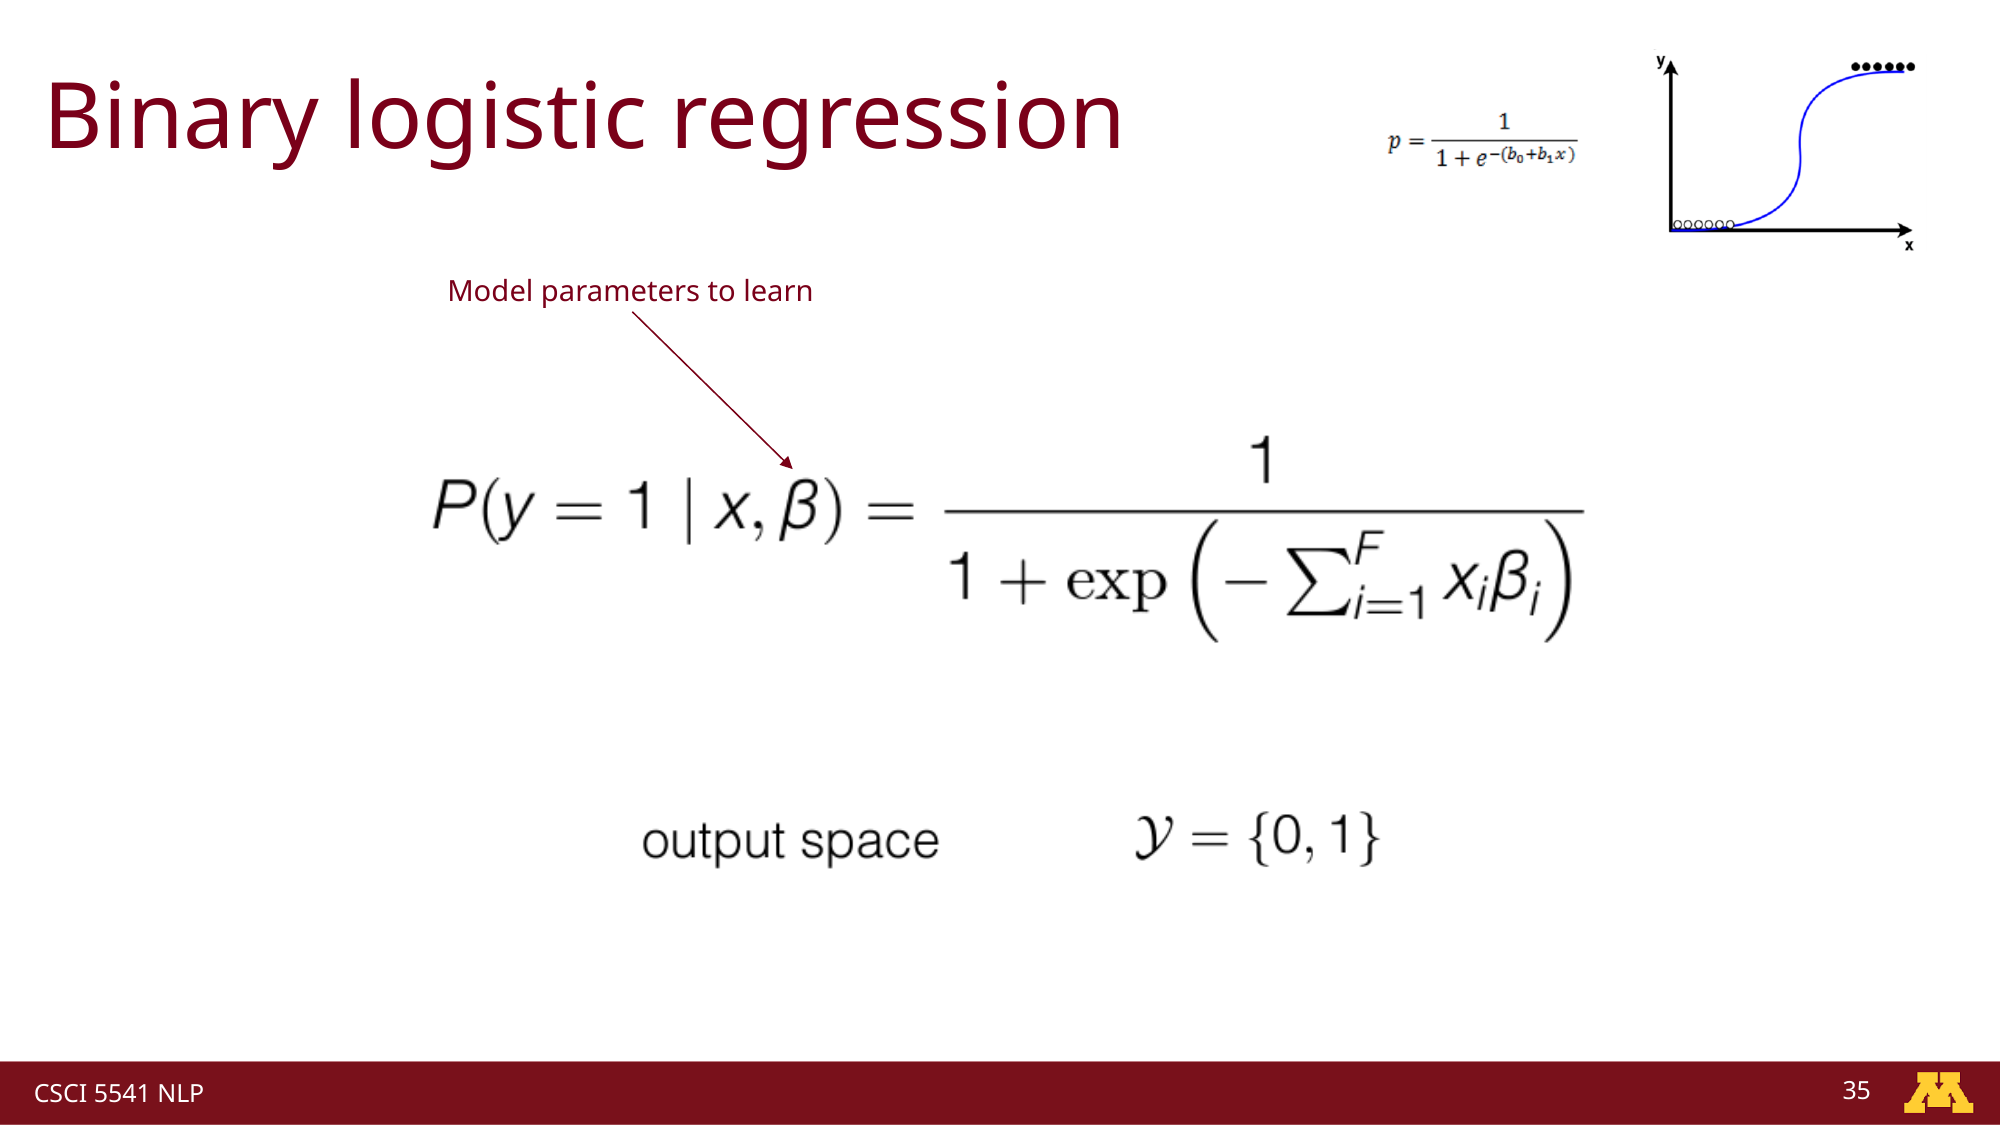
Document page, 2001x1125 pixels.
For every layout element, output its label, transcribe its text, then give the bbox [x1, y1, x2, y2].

slide_number 35 [1751, 1061, 1886, 1122]
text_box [1349, 88, 1596, 184]
picture [1653, 49, 1936, 265]
picture [361, 400, 1639, 720]
title Binary logistic regression [32, 17, 1976, 206]
text_box Model parameters to learn [432, 264, 833, 315]
picture [595, 769, 1446, 905]
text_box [632, 311, 793, 470]
picture [0, 1061, 2000, 1125]
